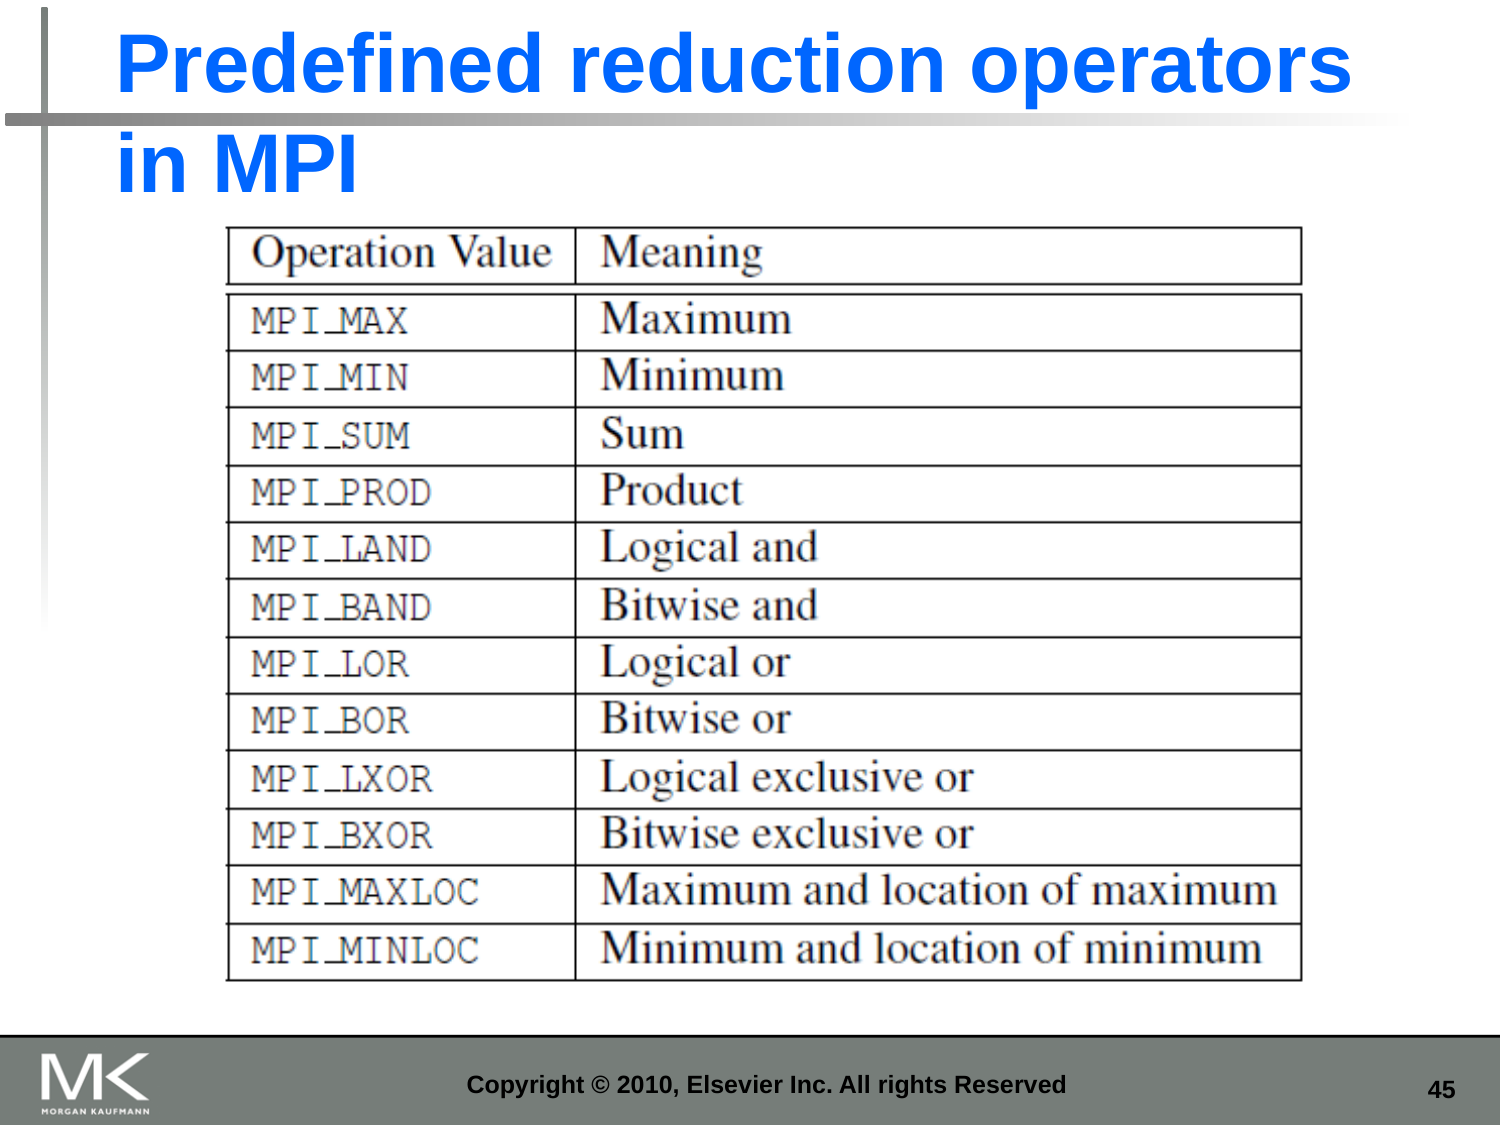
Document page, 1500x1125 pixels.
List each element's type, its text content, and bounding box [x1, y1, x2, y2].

picture [29, 1046, 160, 1123]
title Predefined reduction operators in MPI [100, 0, 1460, 218]
picture [206, 207, 1321, 999]
footer Copyright © 2010, Elsevier Inc. All rights Reserved [170, 1046, 1365, 1106]
